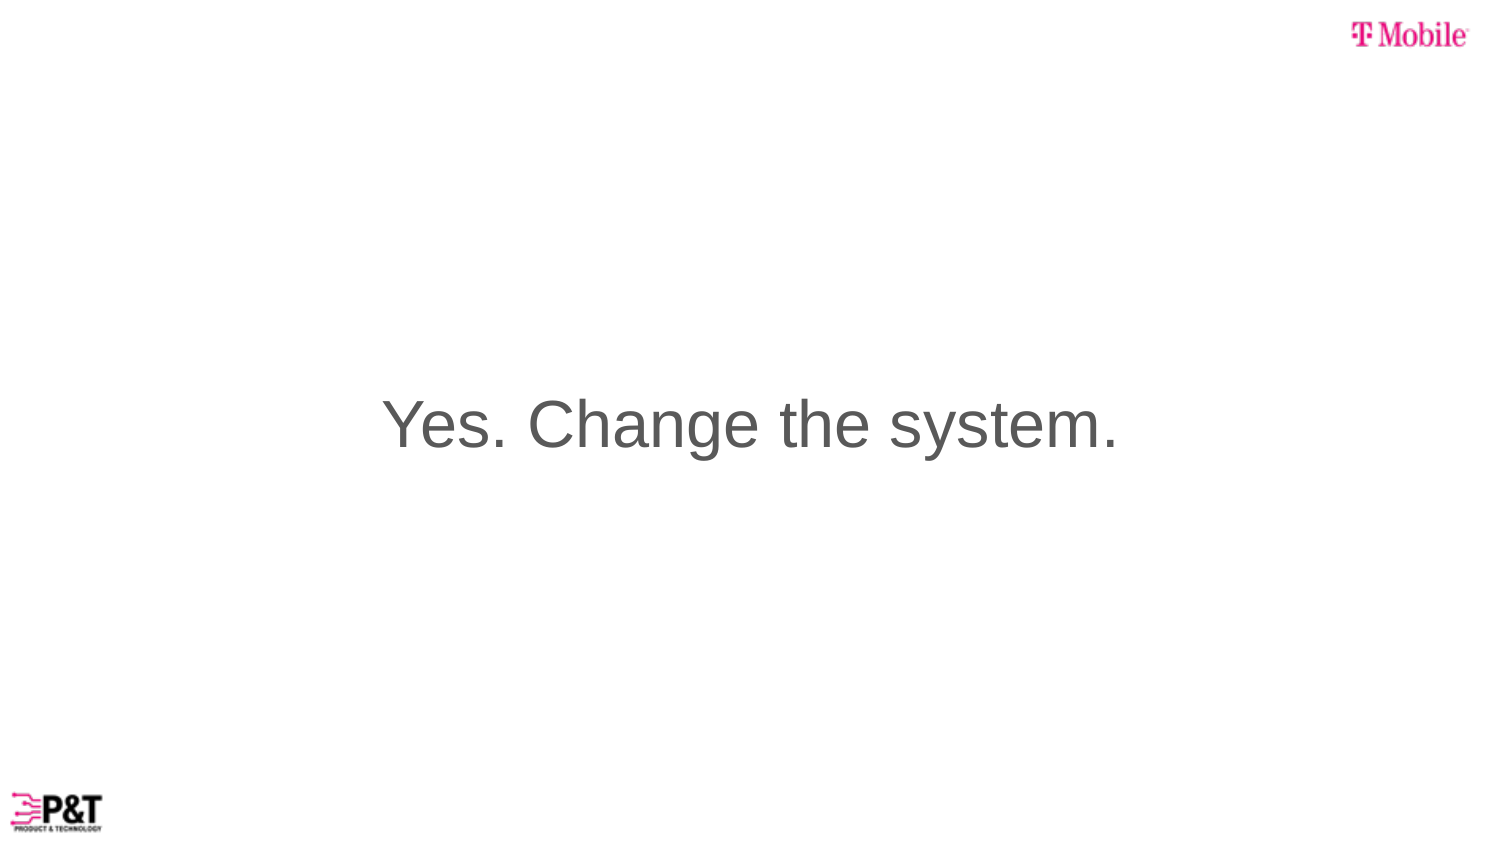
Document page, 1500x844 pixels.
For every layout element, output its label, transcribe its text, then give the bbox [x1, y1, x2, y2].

picture [6, 787, 109, 839]
list Yes. Change the system. [35, 45, 1467, 798]
picture [1350, 19, 1472, 50]
